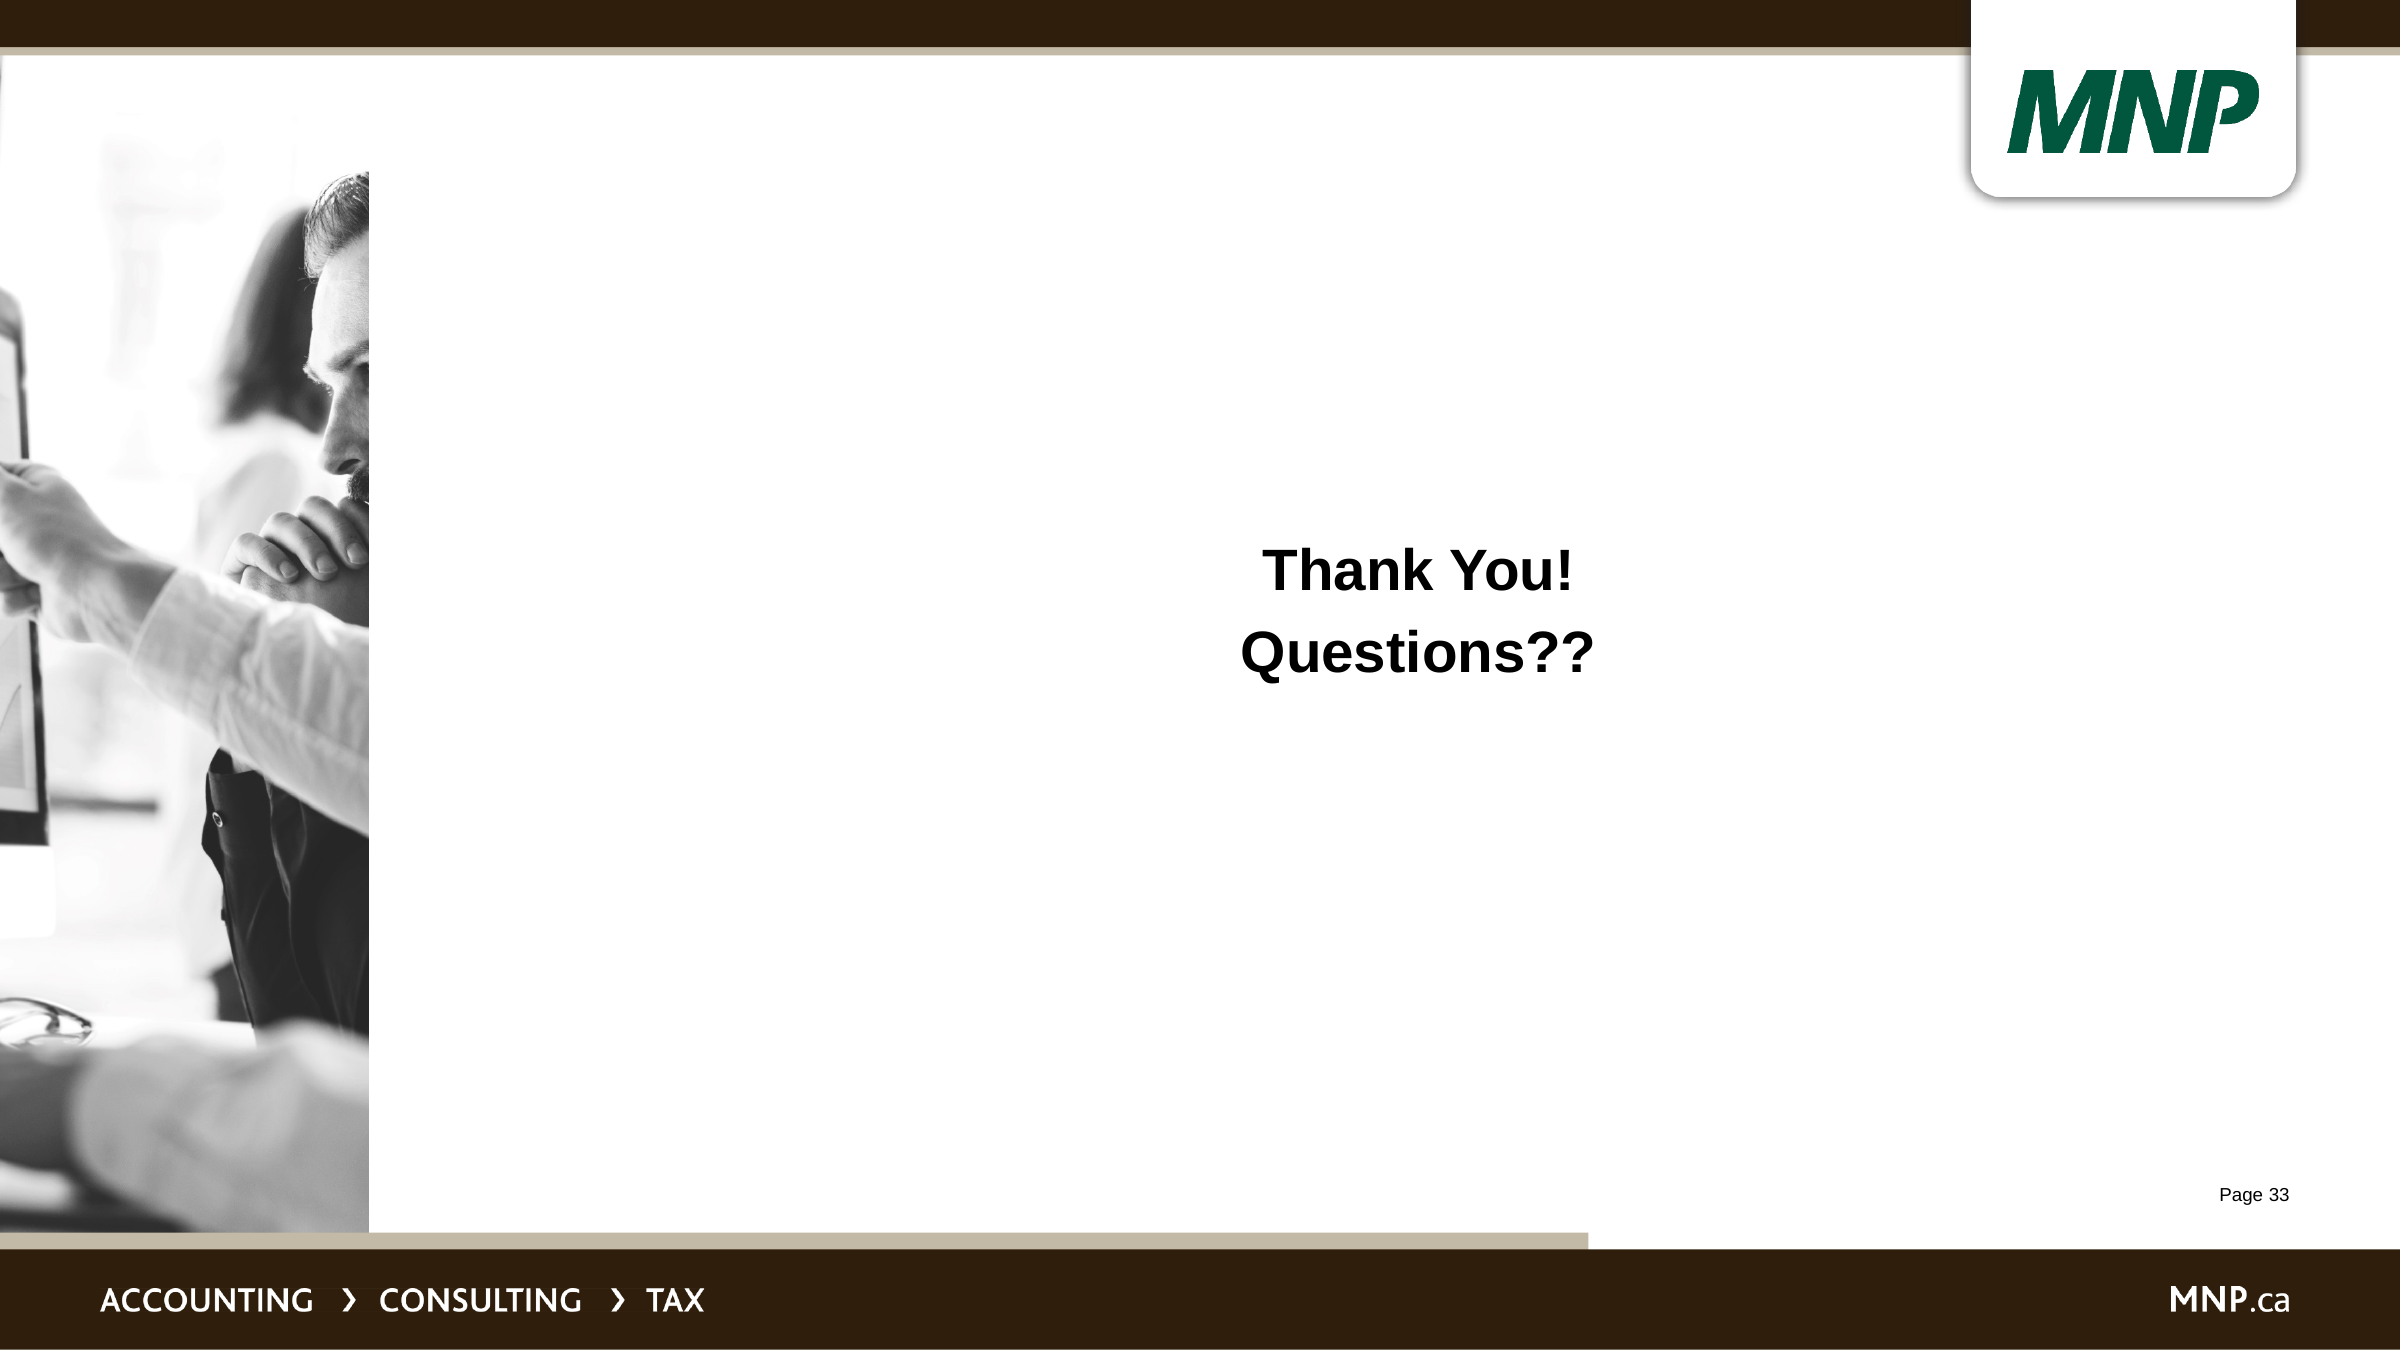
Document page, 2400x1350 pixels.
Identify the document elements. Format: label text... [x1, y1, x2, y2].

picture [99, 1288, 705, 1312]
picture [1955, 0, 2311, 212]
list Thank You! Questions?? [525, 524, 2313, 823]
picture [2171, 1286, 2289, 1312]
picture [0, 56, 369, 1232]
